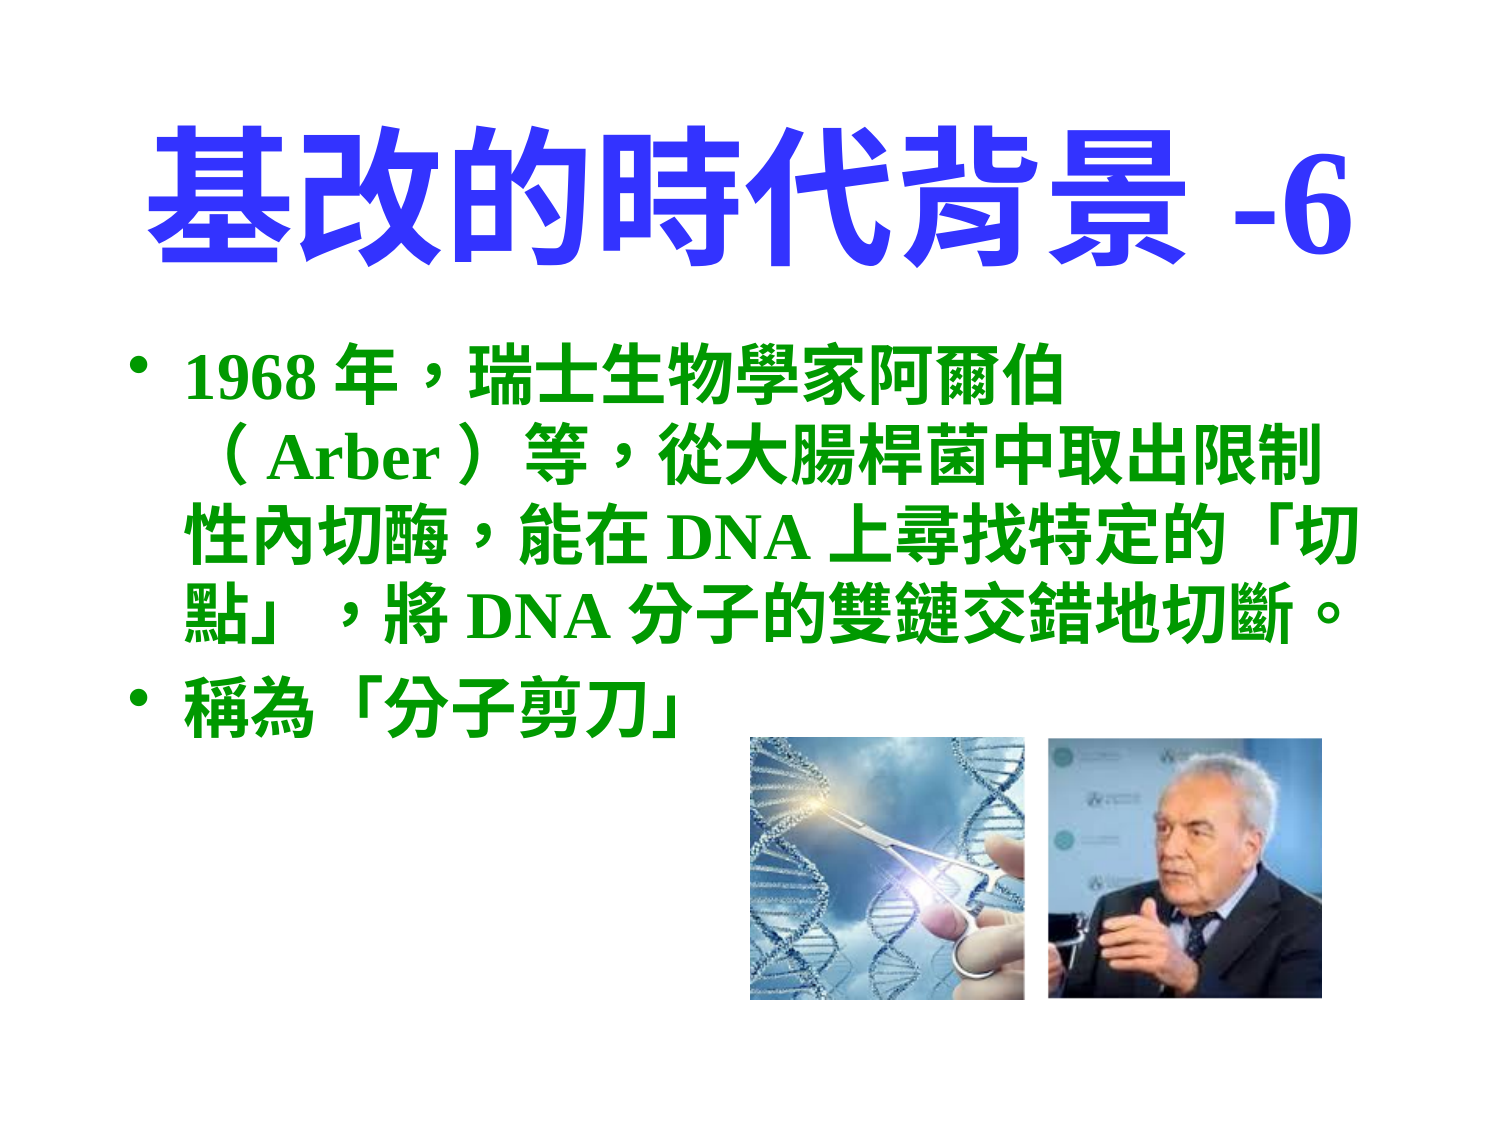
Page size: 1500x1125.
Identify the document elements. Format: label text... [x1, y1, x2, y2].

list 1968年，瑞士生物學家阿爾伯（Arber）等，從大腸桿菌中取出限制性內切酶，能在DNA上尋找特定的「切點」，將DNA分子的雙鏈交錯地切斷。 稱為「分子剪刀」 [112, 324, 1388, 1000]
picture [749, 736, 1323, 1001]
title 基改的時代背景-6 [112, 99, 1388, 288]
